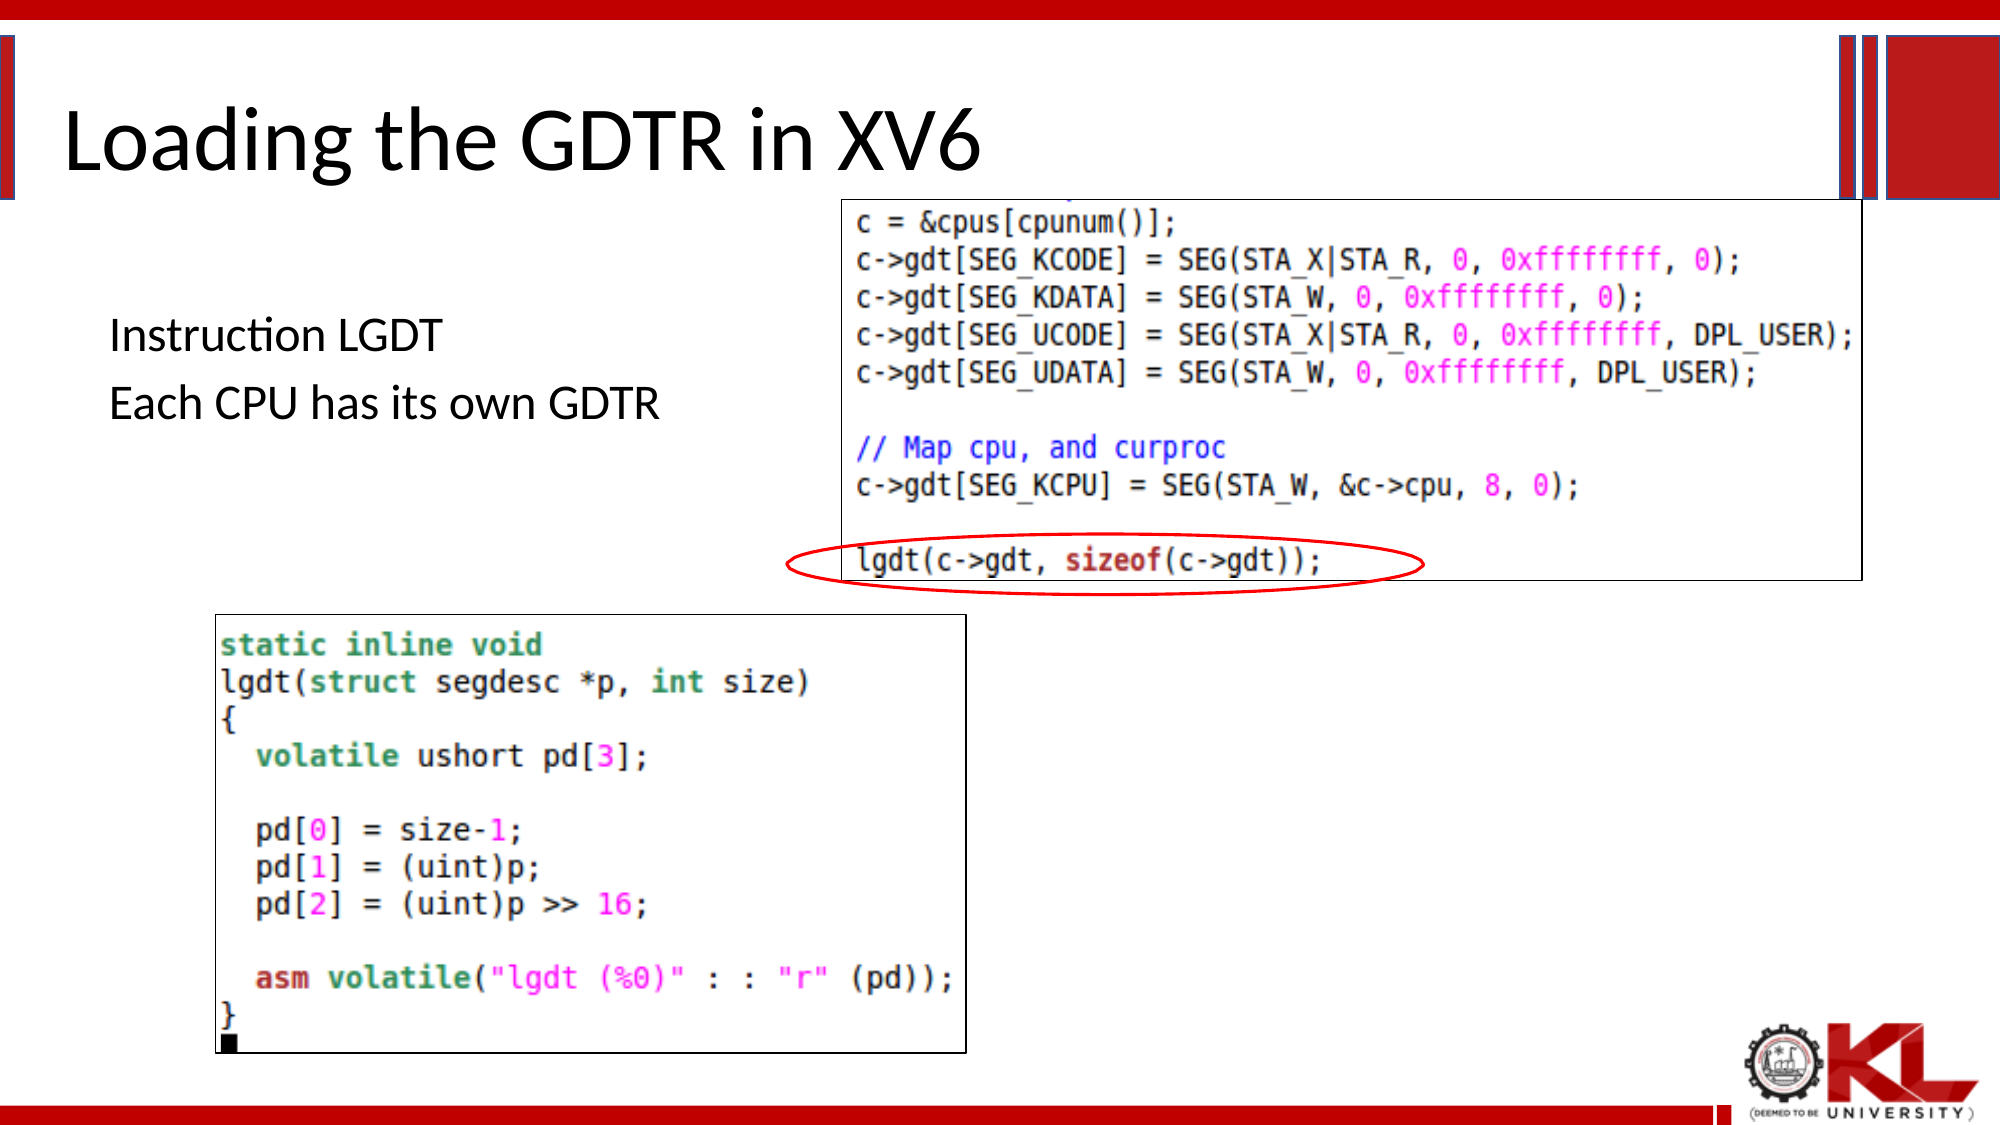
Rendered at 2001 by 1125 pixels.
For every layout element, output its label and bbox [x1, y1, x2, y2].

text_box [785, 198, 1863, 597]
text_box [214, 613, 967, 1054]
text_box [0, 0, 2000, 1125]
